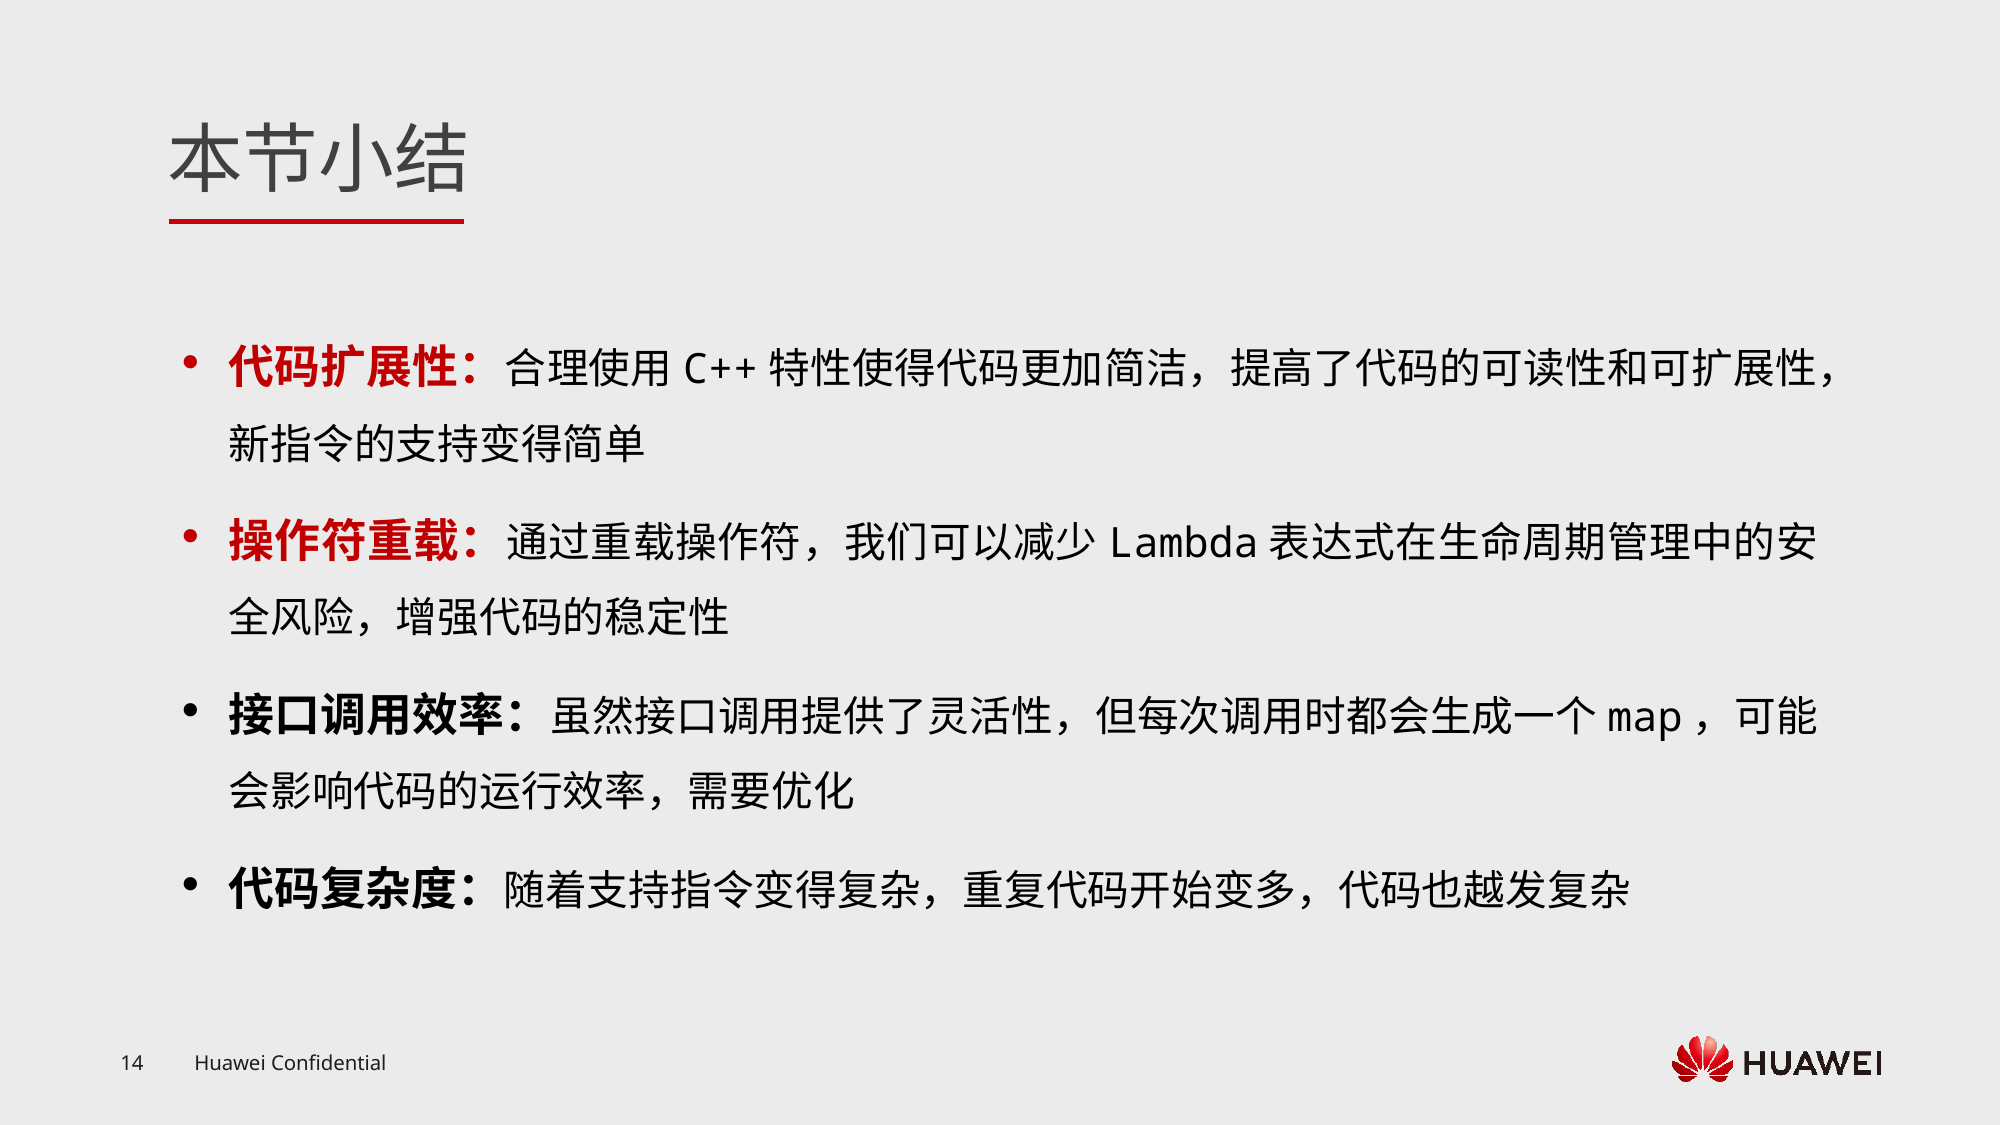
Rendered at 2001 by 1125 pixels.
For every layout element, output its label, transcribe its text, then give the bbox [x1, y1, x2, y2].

picture [1672, 1036, 1881, 1082]
list 代码扩展性：合理使用C++特性使得代码更加简洁，提高了代码的可读性和可扩展性，新指令的支持变得简单 操作符重载：通过重载操作符，我们可以减少Lambda表达式在生命周期管理中的安全风险，增强代码的稳定性 接口调用效率：虽然接口调用提供了灵活性，但每次调用时都会生成一个map，可能会影响代码的运行效率，需要优化 代码复杂度：随着支持指令变得复杂，重复代码开始变多，代码也越发复杂 [167, 302, 1833, 973]
